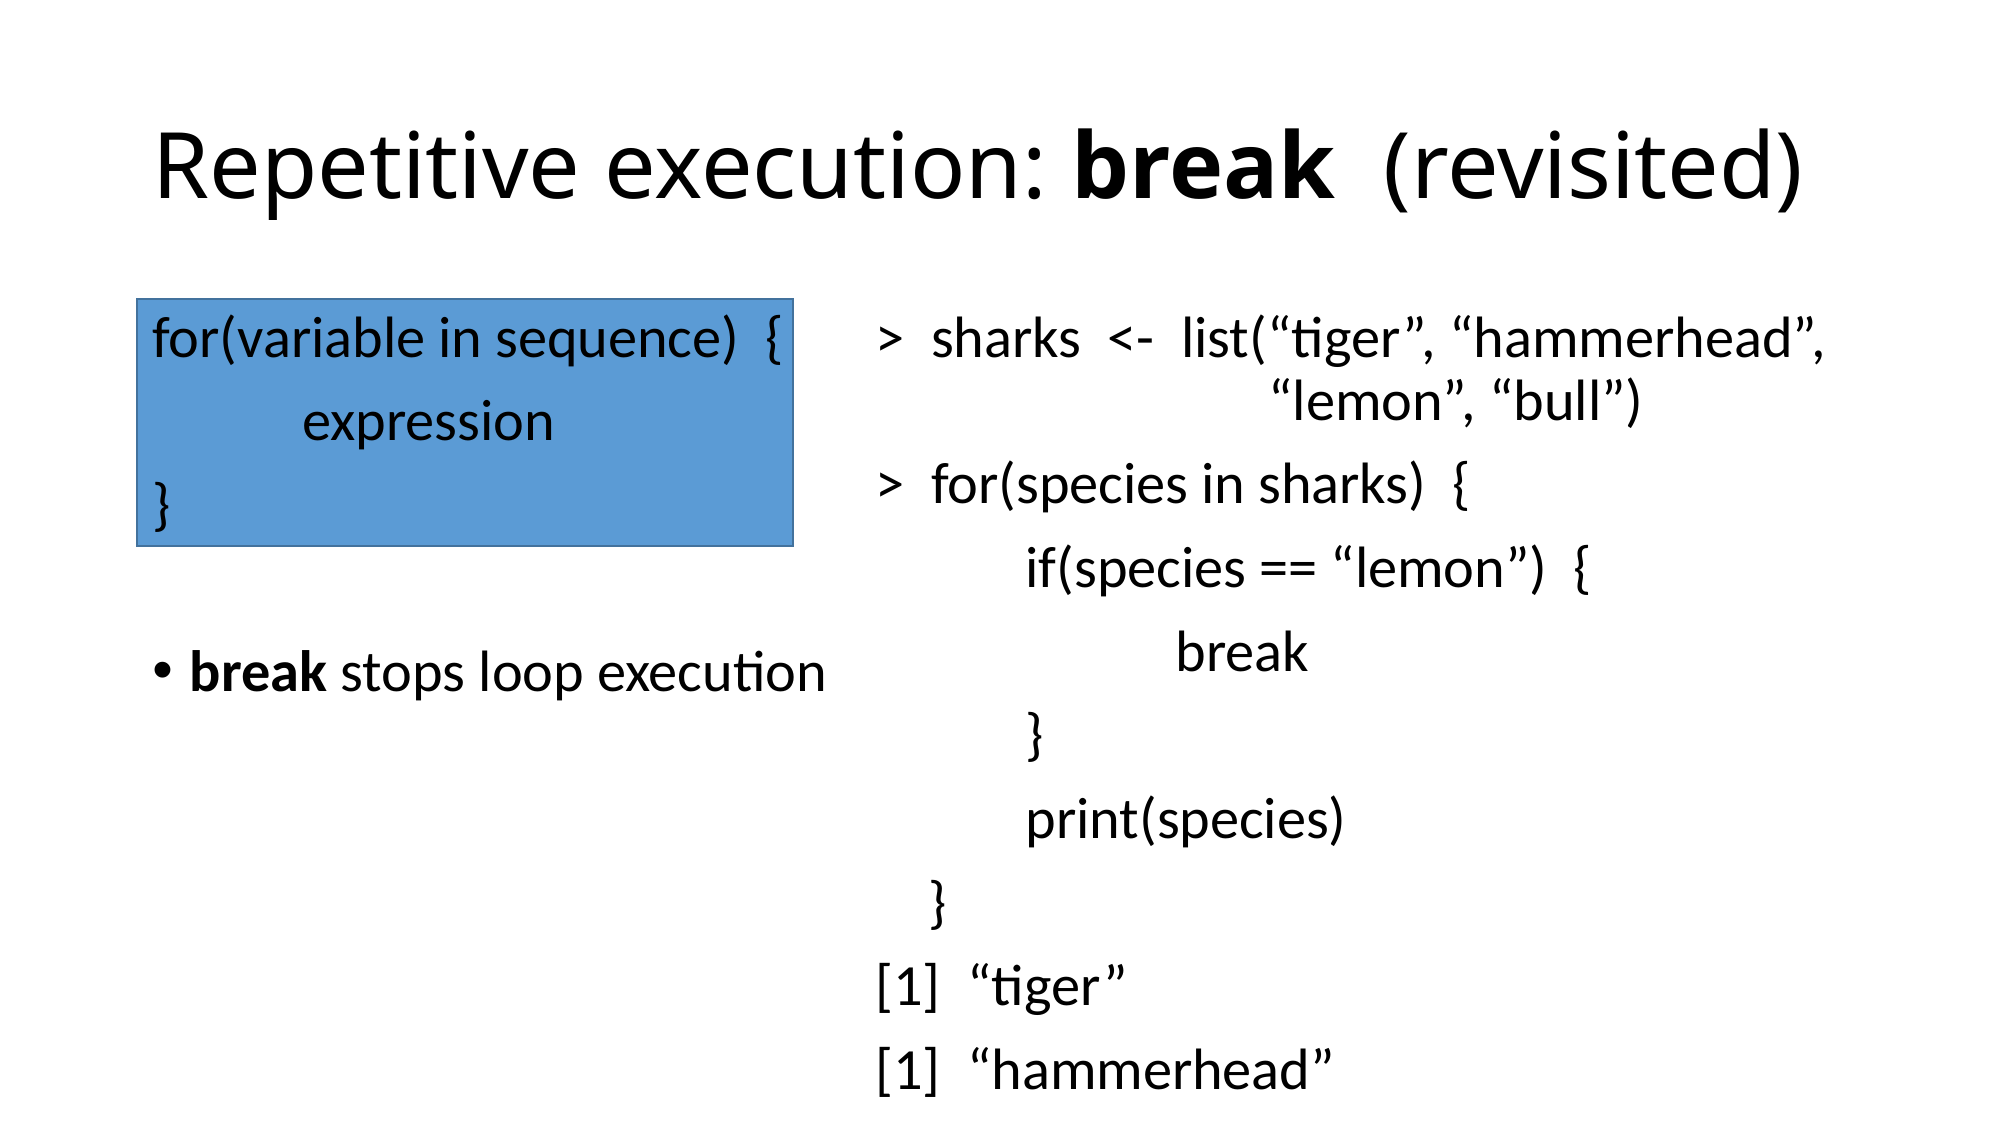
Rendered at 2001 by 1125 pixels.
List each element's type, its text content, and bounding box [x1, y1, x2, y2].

list > sharks <- list(“tiger”, “hammerhead”, “lemon”, “bull”) > for(species in sharks) { if(species == “lemon”) { break } print(species) } [1] “tiger” [1] “hammerhead” [860, 299, 1956, 1125]
title Repetitive execution: break (revisited) [137, 59, 1863, 278]
list for(variable in sequence) { expression } break stops loop execution [137, 299, 860, 1014]
